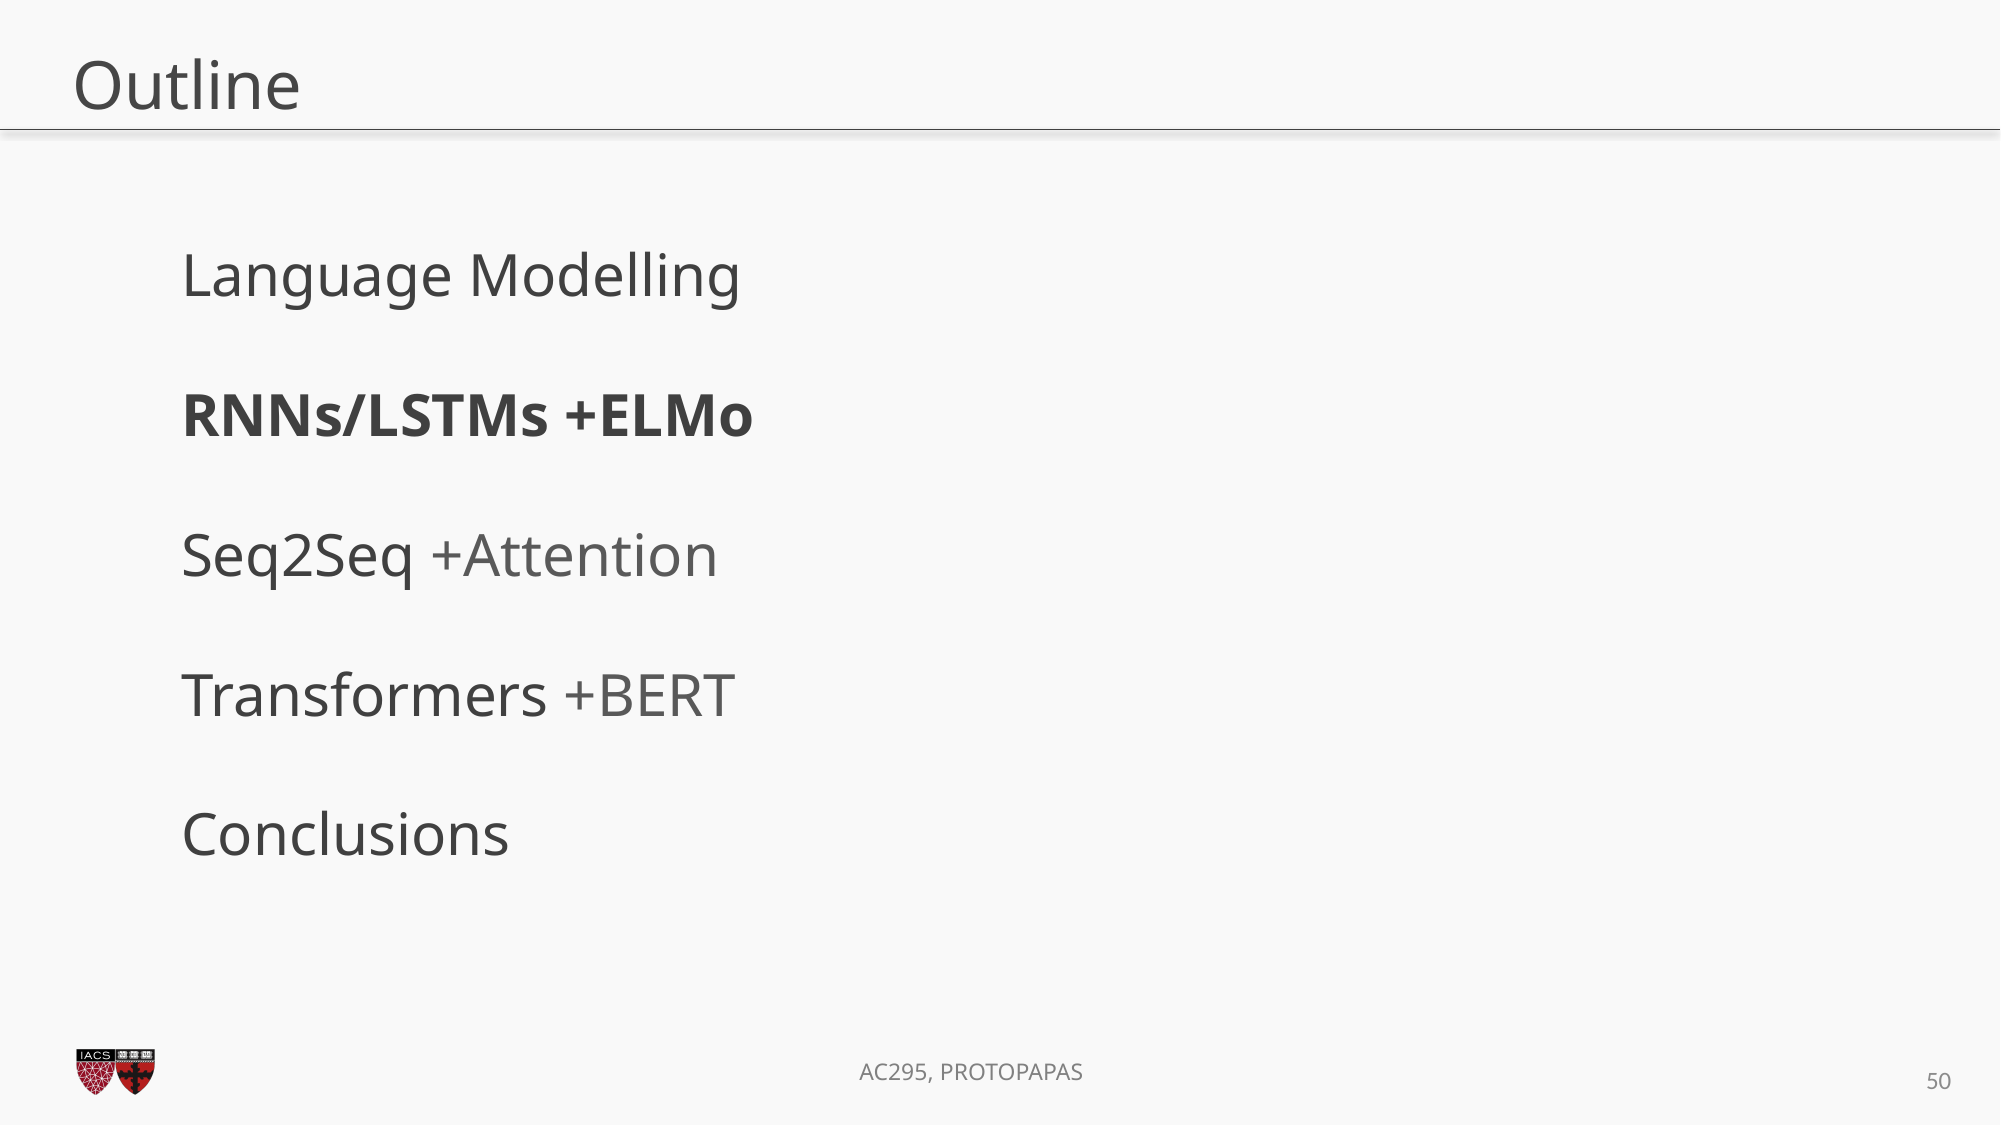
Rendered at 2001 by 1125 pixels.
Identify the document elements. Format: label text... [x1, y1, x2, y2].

text_box Language Modelling RNNs/LSTMs +ELMo Seq2Seq +Attention Transformers +BERT Conclusions [166, 162, 1071, 1011]
picture [75, 1049, 155, 1095]
title Outline [57, 35, 1943, 162]
slide_number 50 [1500, 1050, 1967, 1110]
